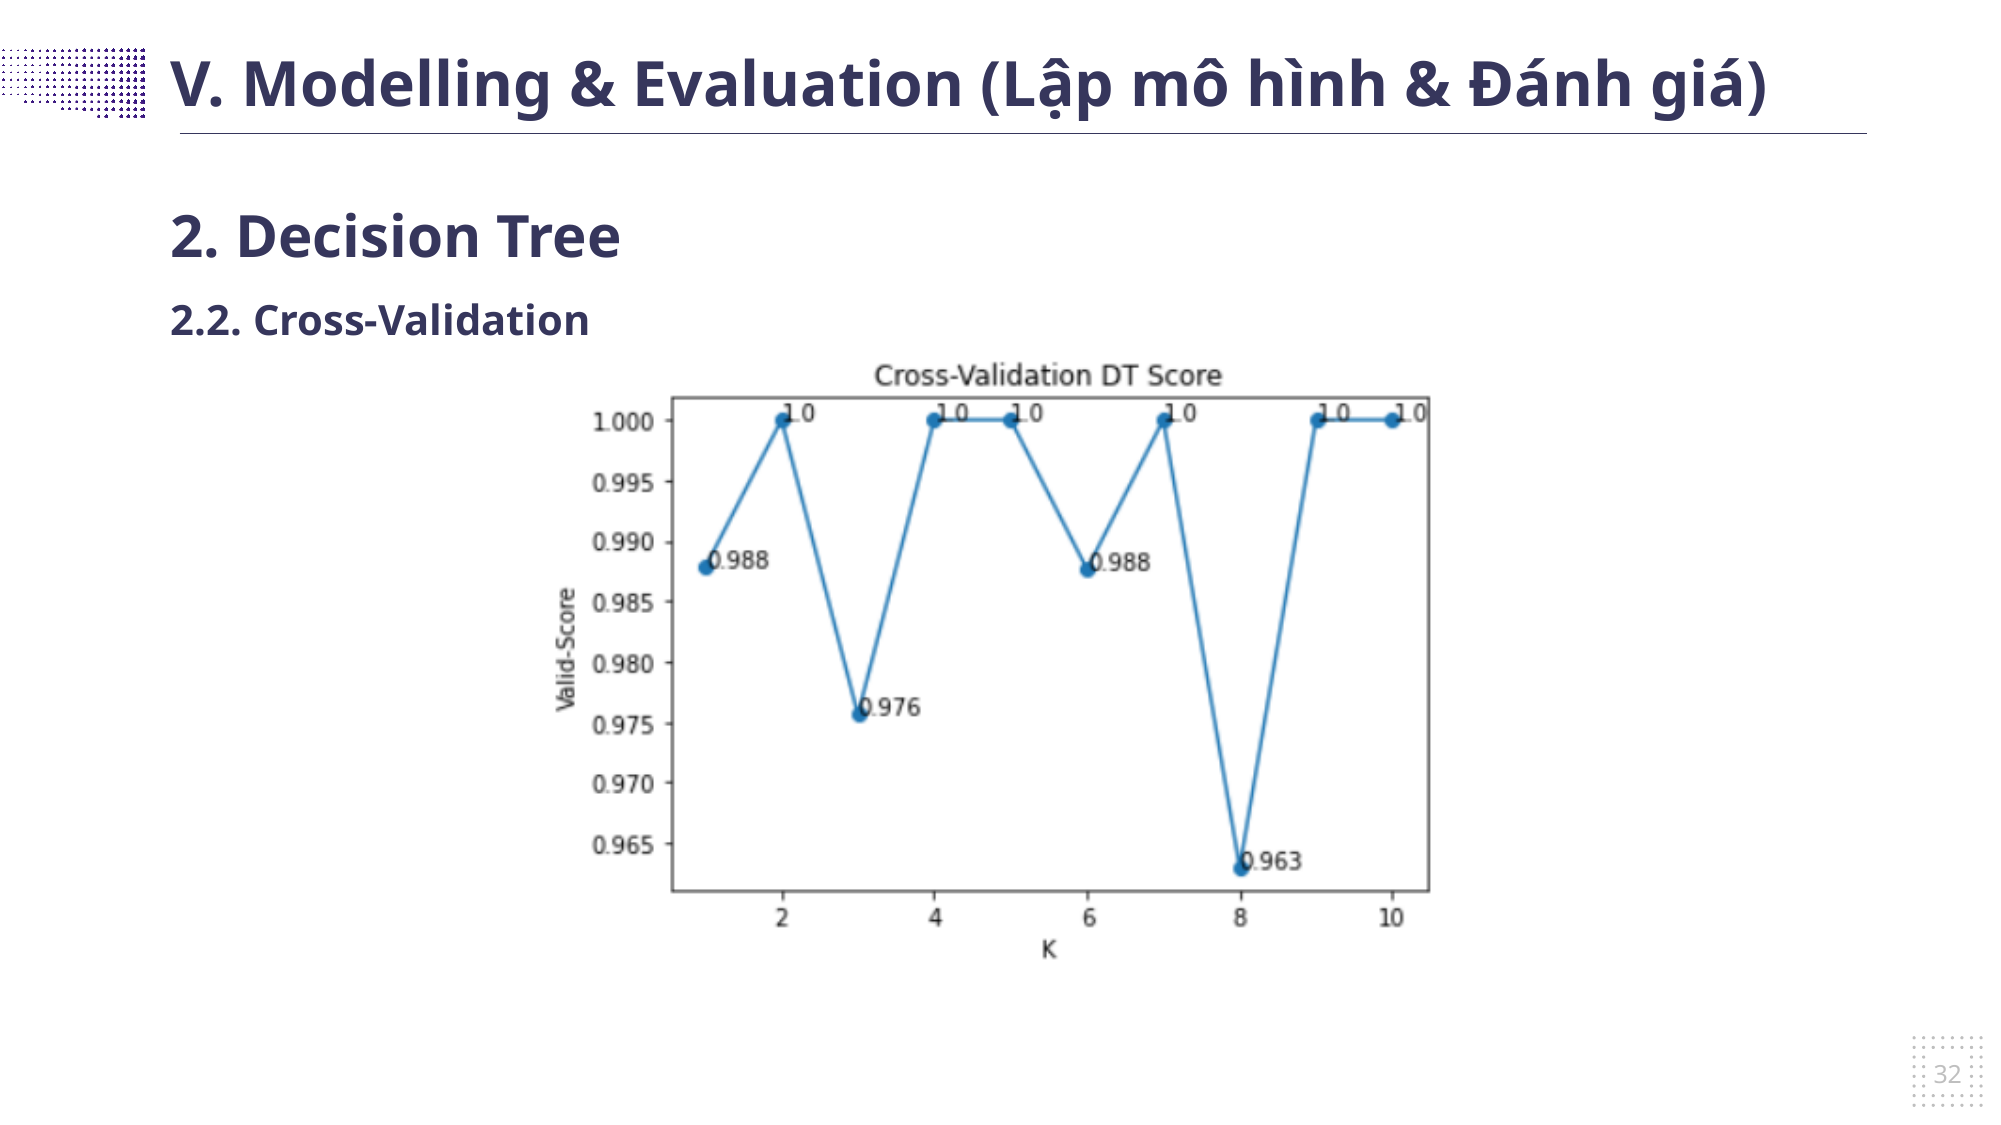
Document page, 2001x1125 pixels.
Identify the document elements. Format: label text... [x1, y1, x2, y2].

list V. Modelling & Evaluation (Lập mô hình & Đánh giá) [155, 45, 1872, 129]
text_box 2. Decision Tree 2.2. Cross-Validation [155, 156, 1136, 352]
picture [543, 353, 1457, 969]
slide_number 32 [1915, 1050, 1980, 1097]
